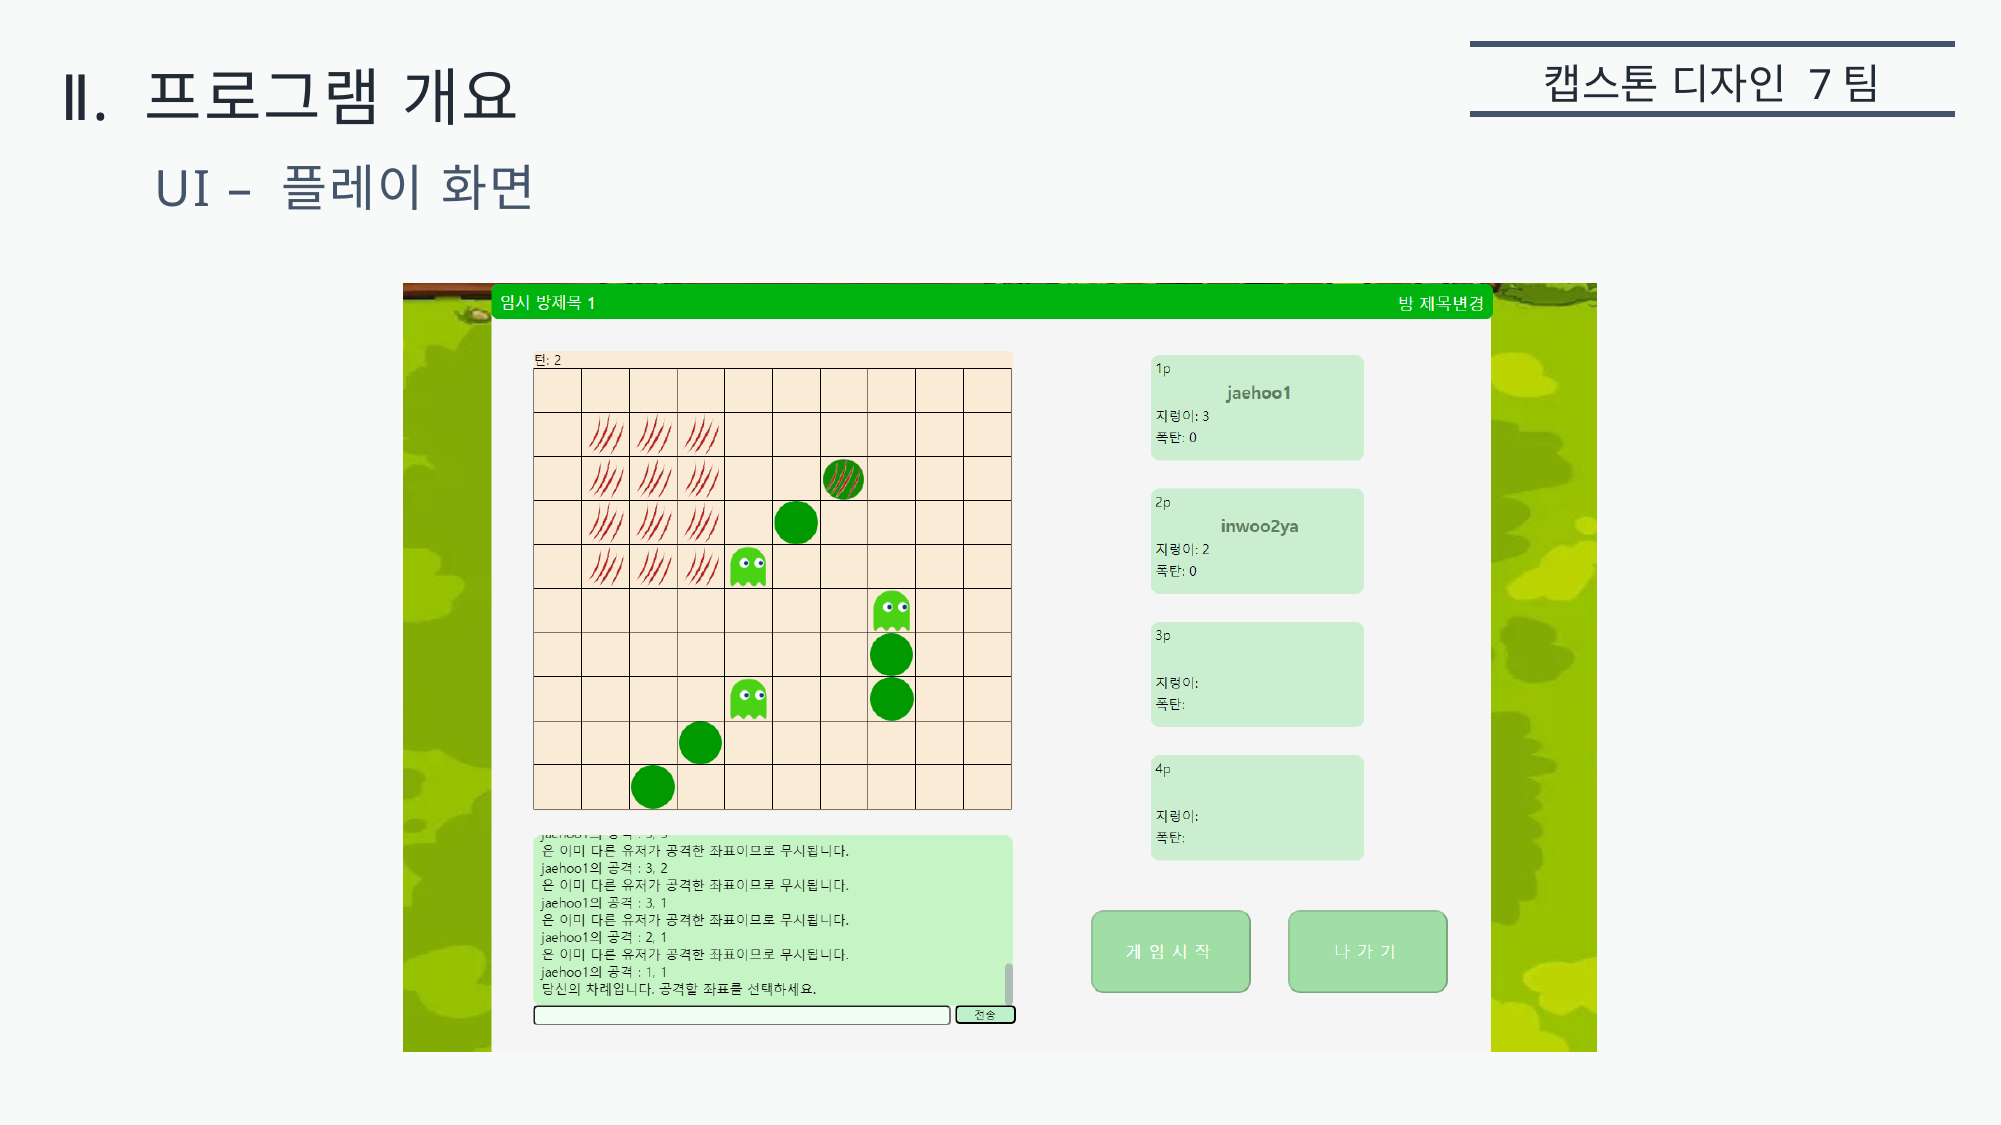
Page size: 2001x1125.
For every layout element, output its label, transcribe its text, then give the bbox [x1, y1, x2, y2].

text_box Ⅱ. 프로그램 개요 [45, 50, 619, 141]
text_box UI – 플레이 화면 [139, 149, 714, 225]
text_box 캡스톤 디자인 7팀 [1470, 50, 1955, 114]
picture [403, 283, 1597, 1052]
